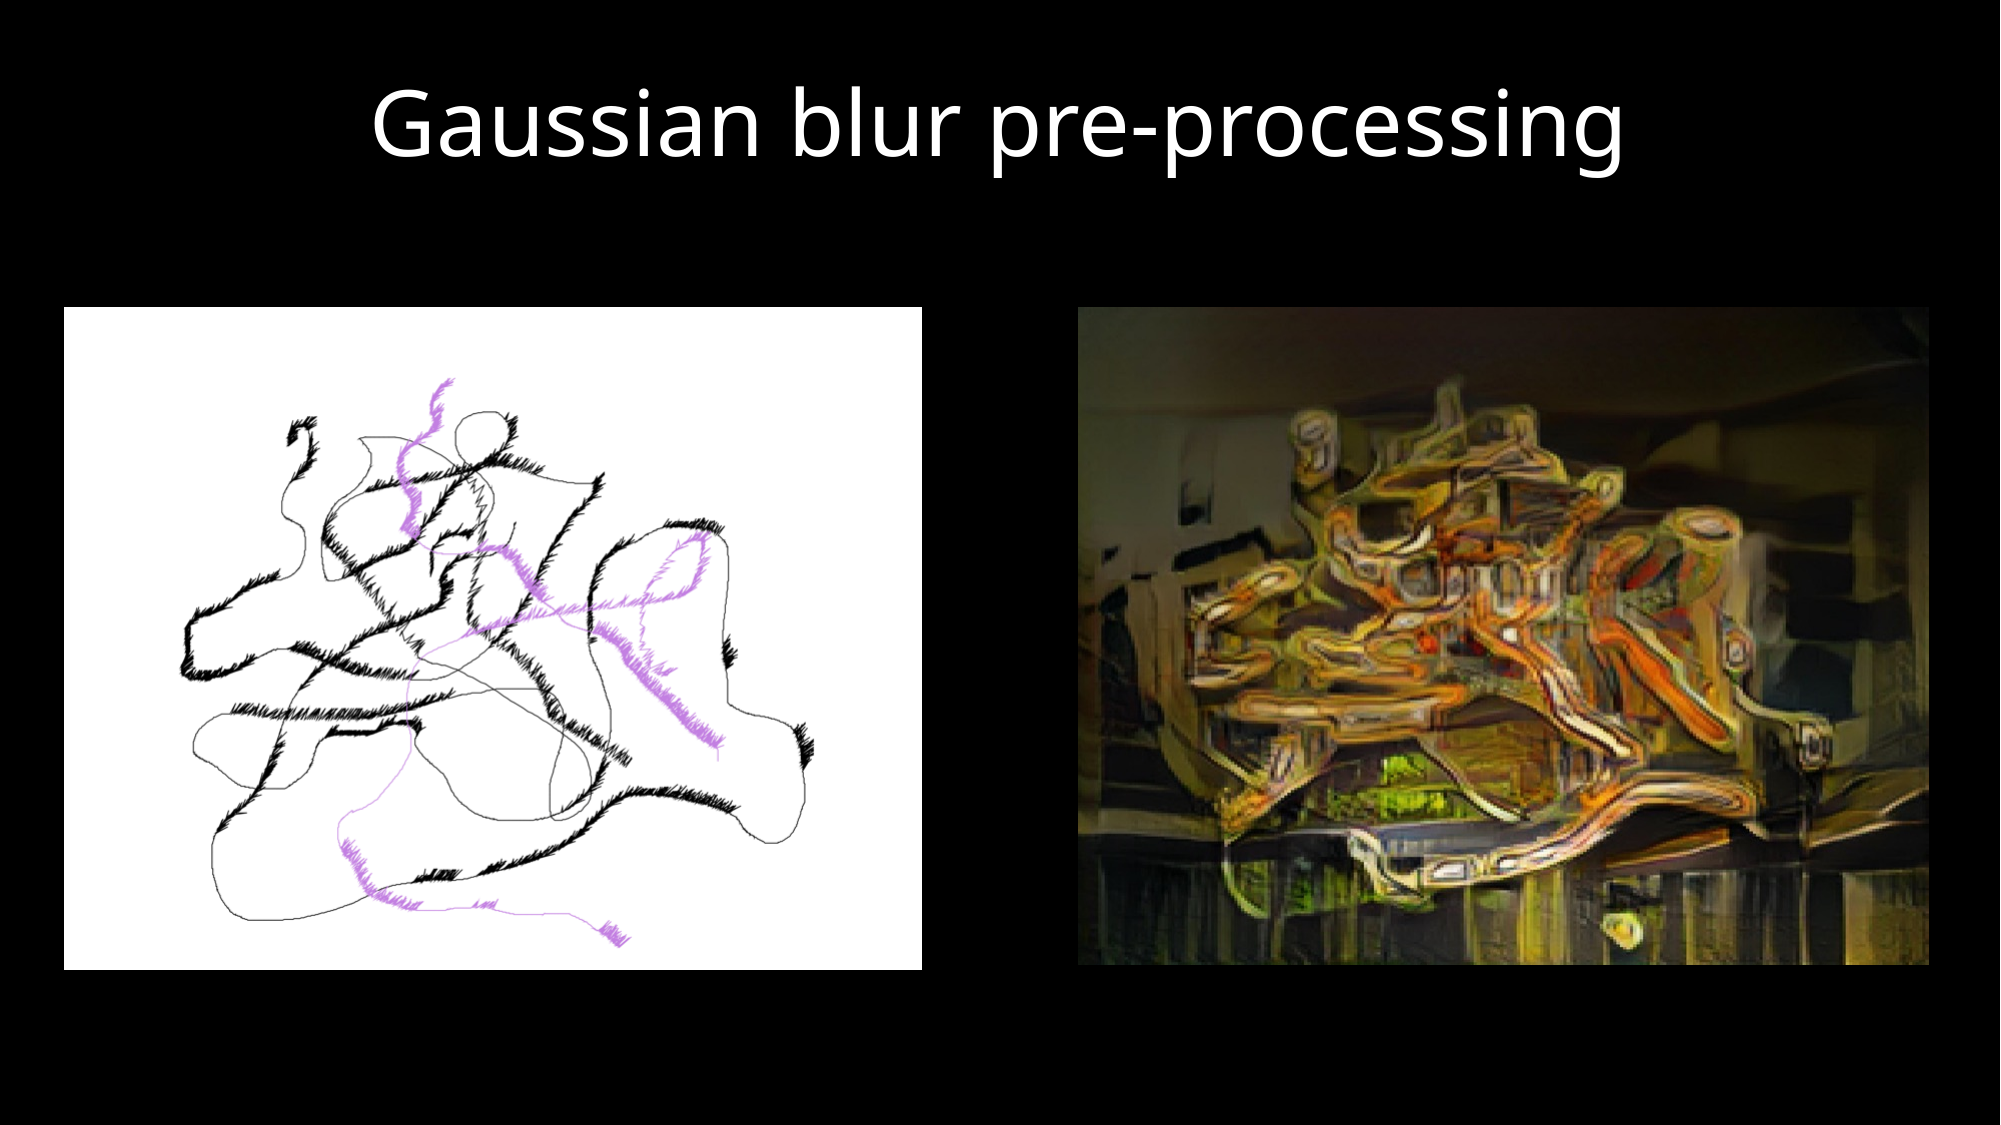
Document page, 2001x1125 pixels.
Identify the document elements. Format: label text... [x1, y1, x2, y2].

picture [64, 307, 922, 970]
title Gaussian blur pre-processing [137, 18, 1863, 236]
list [1078, 307, 1929, 965]
